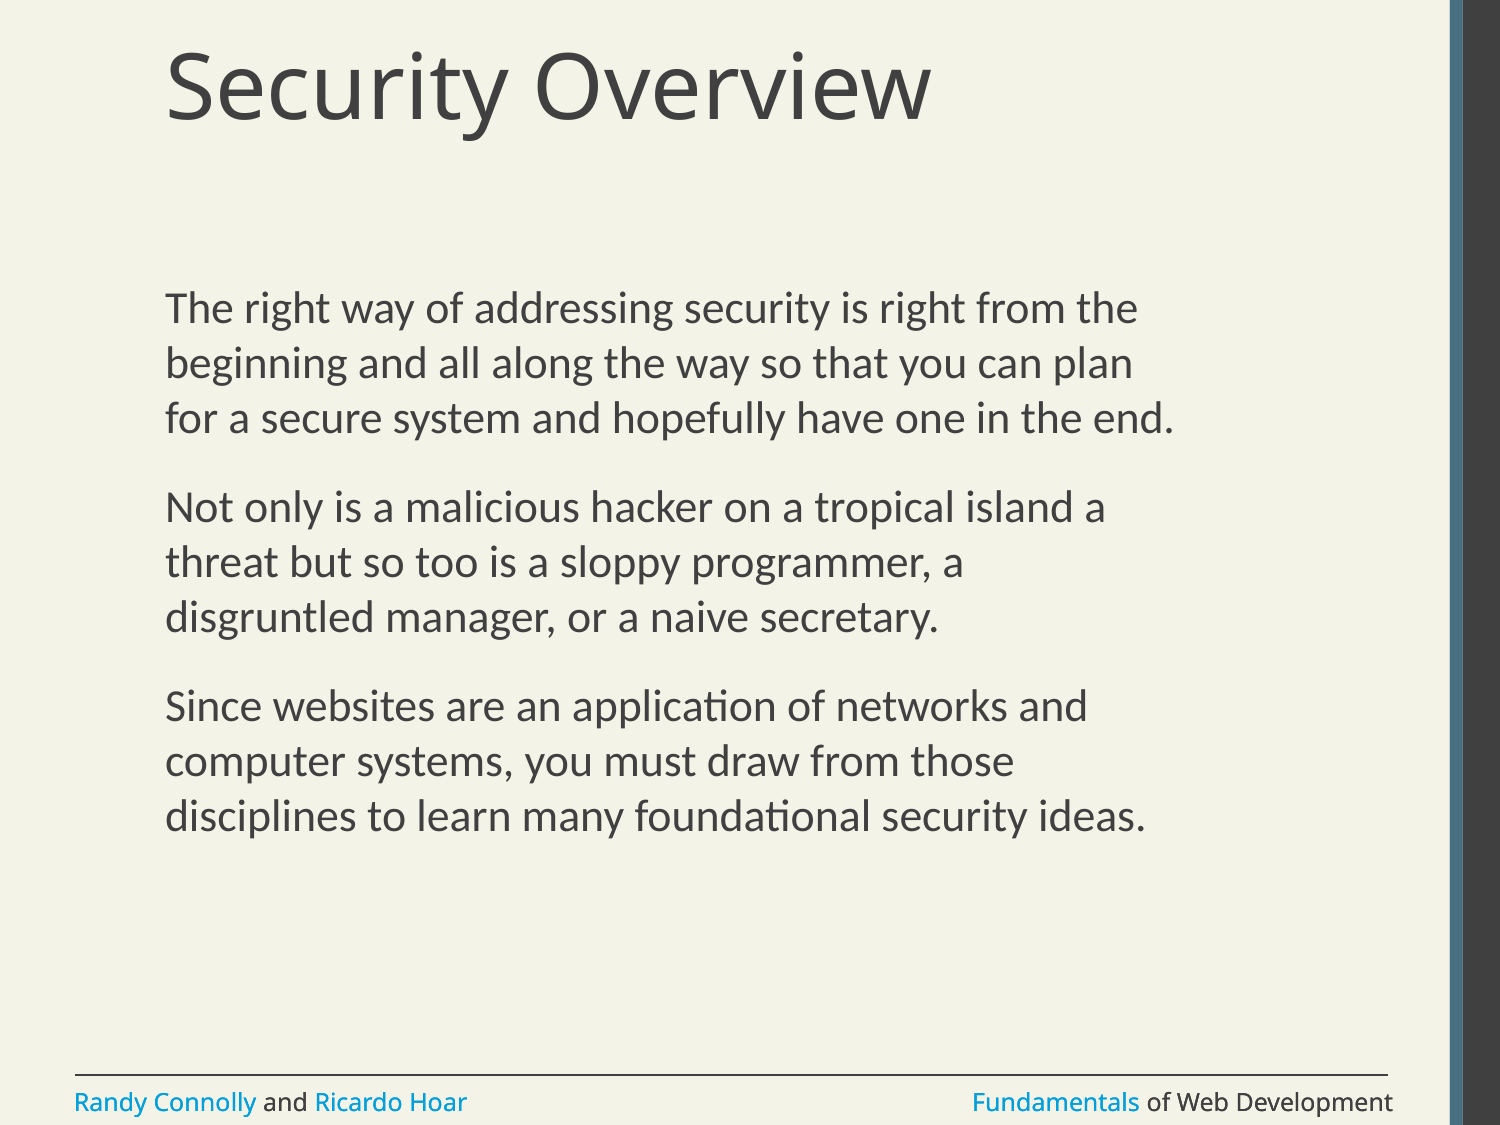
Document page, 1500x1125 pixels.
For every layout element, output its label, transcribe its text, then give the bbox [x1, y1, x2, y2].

list The right way of addressing security is right from the beginning and all along the way so that you can plan for a secure system and hopefully have one in the end. Not only is a malicious hacker on a tropical island a threat but so too is a sloppy programmer, a disgruntled manager, or a naive secretary. Since websites are an application of networks and computer systems, you must draw from those disciplines to learn many foundational security ideas. [150, 270, 1200, 1013]
title Security Overview [150, 20, 1425, 188]
